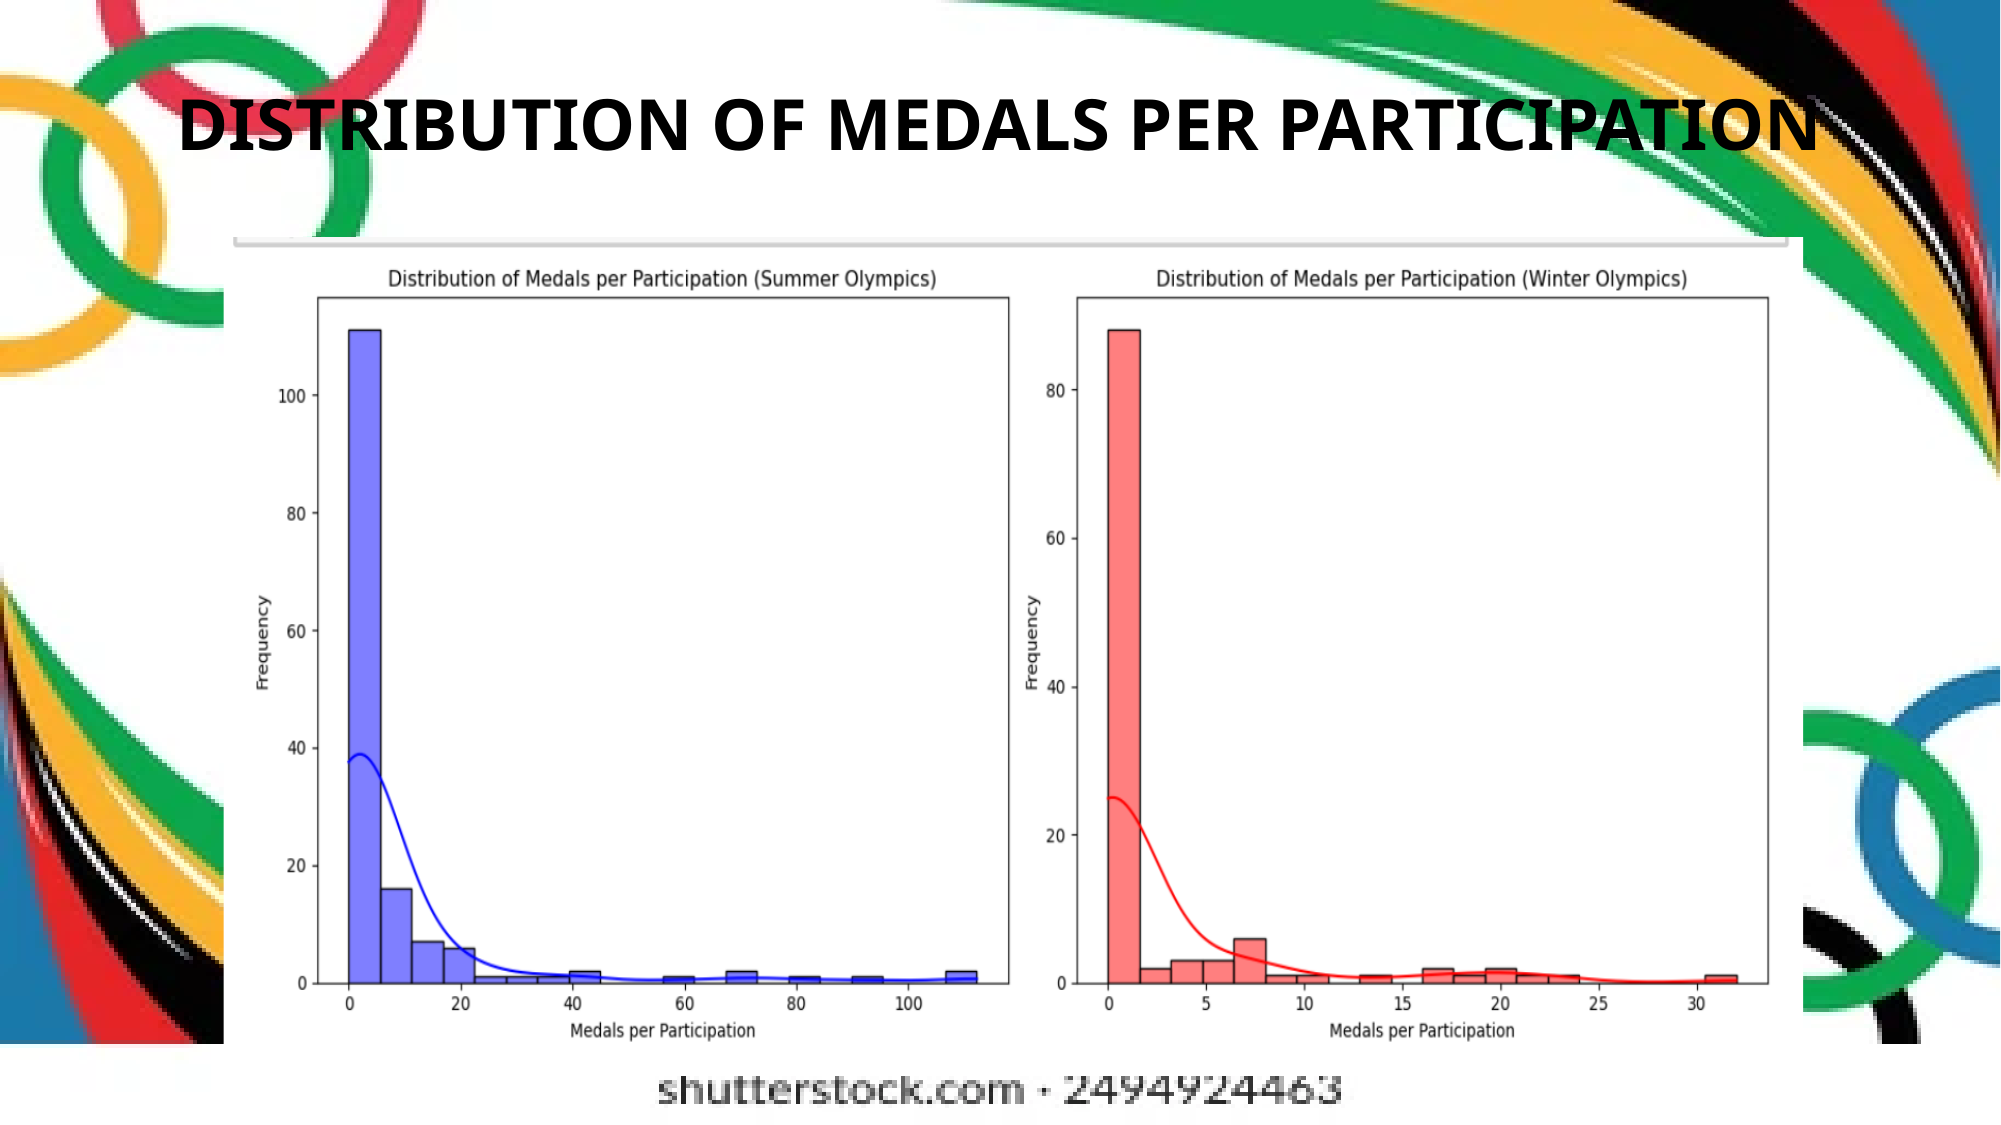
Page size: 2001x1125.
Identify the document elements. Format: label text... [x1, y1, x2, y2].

title DISTRIBUTION OF MEDALS PER PARTICIPATION [137, 59, 1863, 195]
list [223, 237, 1804, 1076]
picture [0, 0, 2001, 1125]
